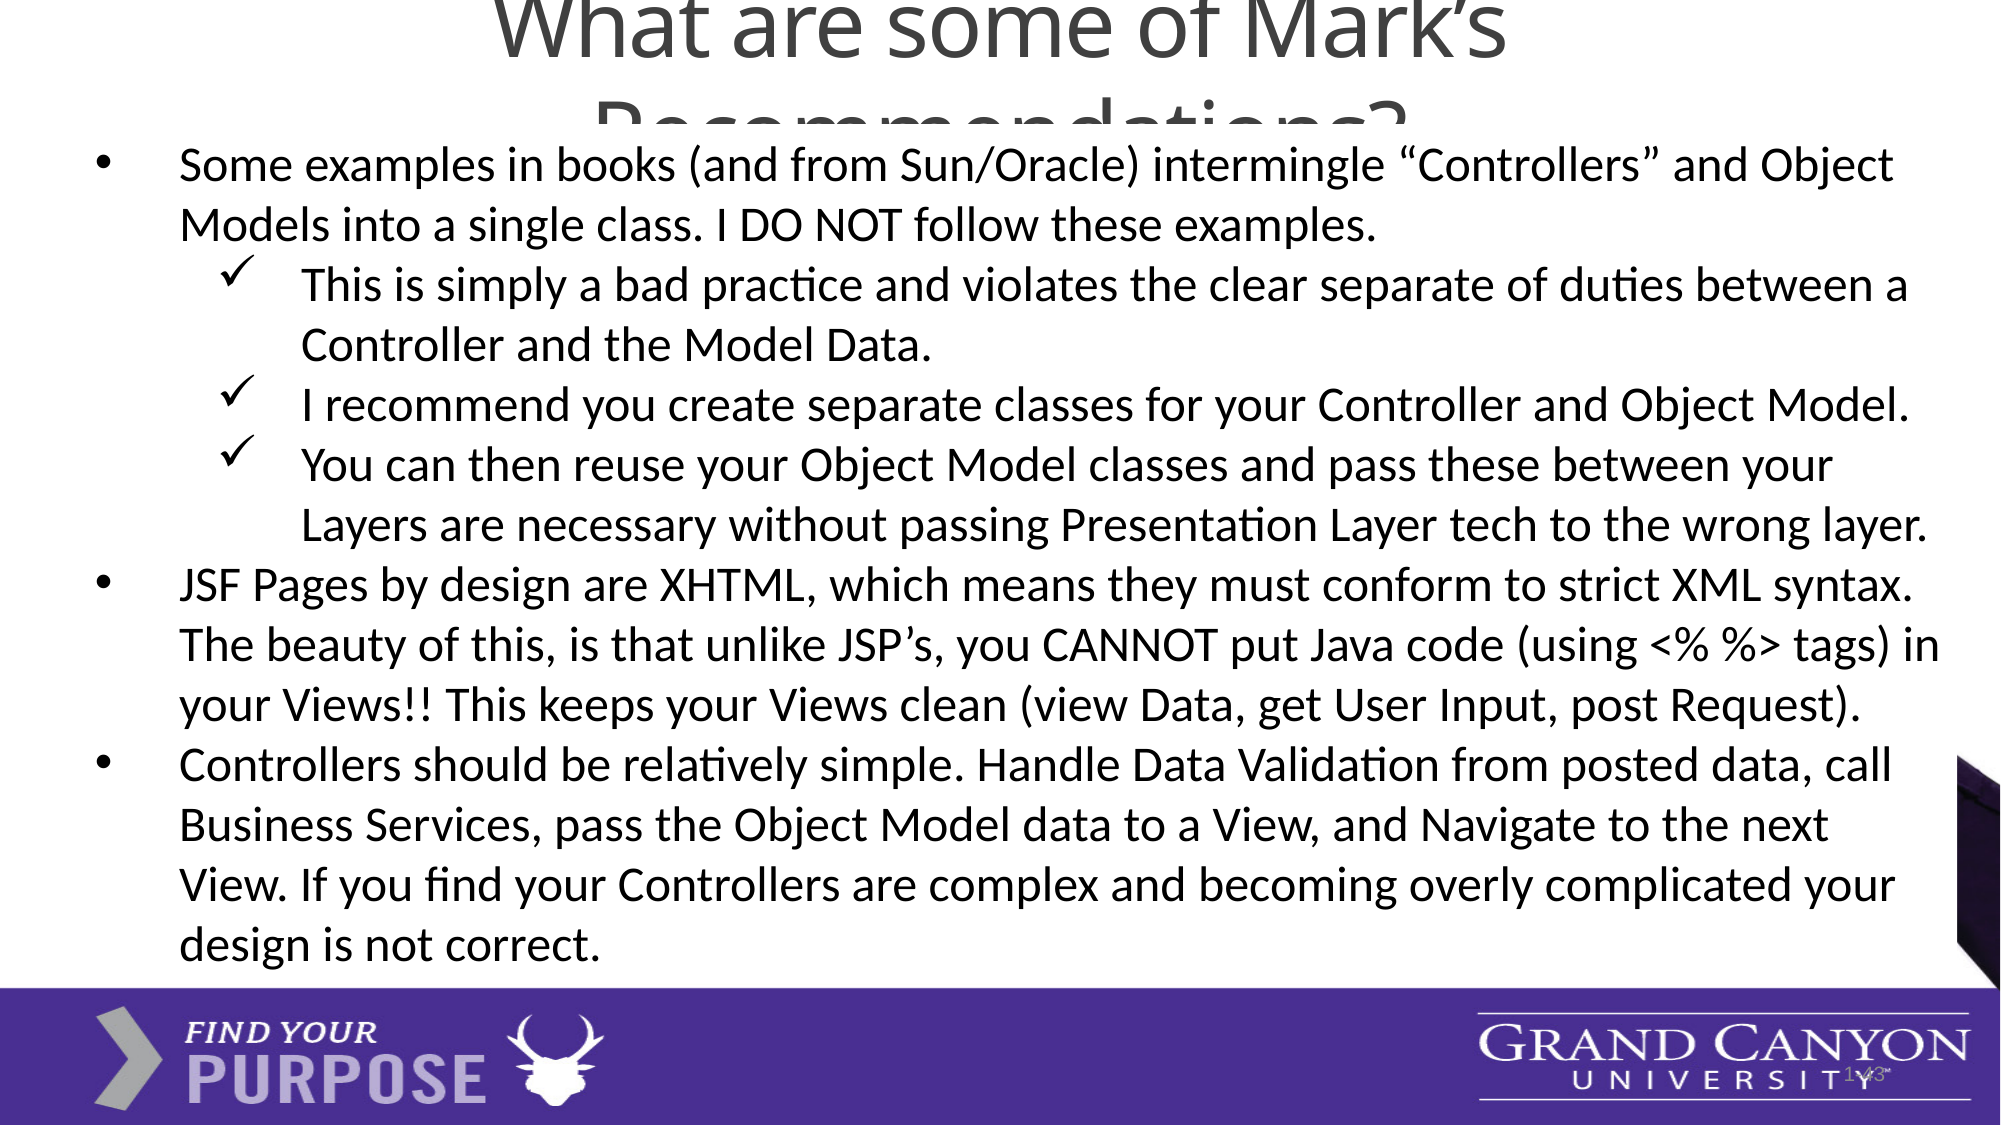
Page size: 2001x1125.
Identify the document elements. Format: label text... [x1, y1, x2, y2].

text_box Some examples in books (and from Sun/Oracle) intermingle “Controllers” and Object Models into a single class. I DO NOT follow these examples. This is simply a bad practice and violates the clear separate of duties between a Controller and the Model Data. I recommend you create separate classes for your Controller and Object Model. You can then reuse your Object Model classes and pass these between your Layers are necessary without passing Presentation Layer tech to the wrong layer. JSF Pages by design are XHTML, which means they must conform to strict XML syntax. The beauty of this, is that unlike JSP’s, you CANNOT put Java code (using <% %> tags) in your Views!! This keeps your Views clean (view Data, get User Input, post Request). Controllers should be relatively simple. Handle Data Validation from posted data, call Business Services, pass the Object Model data to a View, and Navigate to the next View. If you find your Controllers are complex and becoming overly complicated your design is not correct. [79, 124, 1958, 979]
picture [0, 0, 2001, 1125]
slide_number 1-43 [1433, 1042, 1900, 1103]
title What are some of Mark’s Recommendations? [58, 26, 1941, 126]
